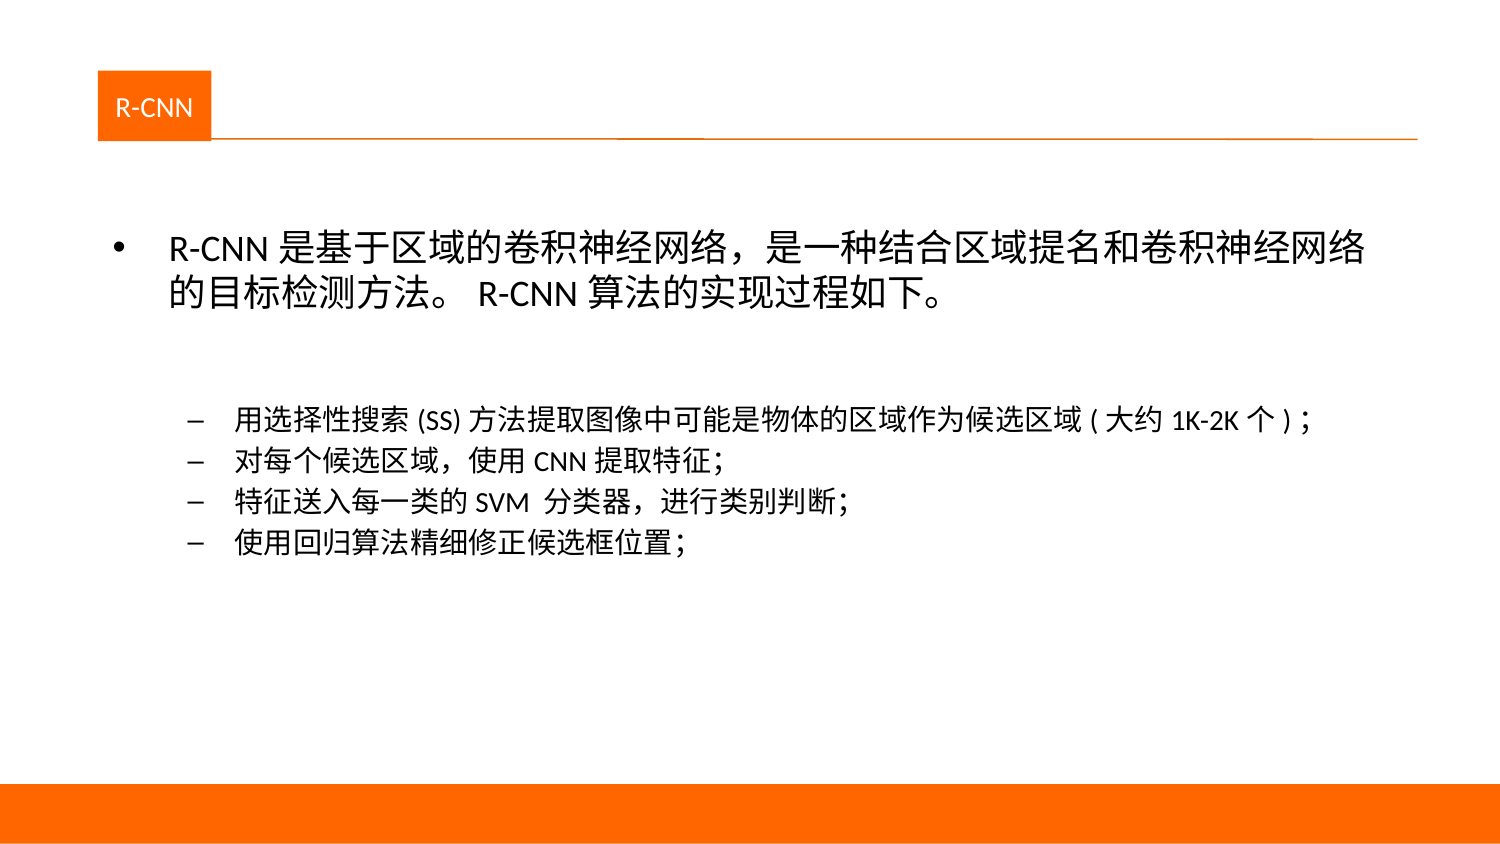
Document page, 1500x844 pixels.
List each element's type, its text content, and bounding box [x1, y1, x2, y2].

text_box R-CNN [96, 68, 213, 143]
text_box [99, 70, 130, 147]
text_box R-CNN是基于区域的卷积神经网络，是一种结合区域提名和卷积神经网络的目标检测方法。R-CNN算法的实现过程如下。 用选择性搜索(SS)方法提取图像中可能是物体的区域作为候选区域(大约1K-2K个)； 对每个候选区域，使用CNN提取特征； 特征送入每一类的SVM 分类器，进行类别判断； 使用回归算法精细修正候选框位置； [97, 164, 1418, 672]
text_box [0, 782, 1500, 844]
text_box 议程 [100, 66, 231, 137]
